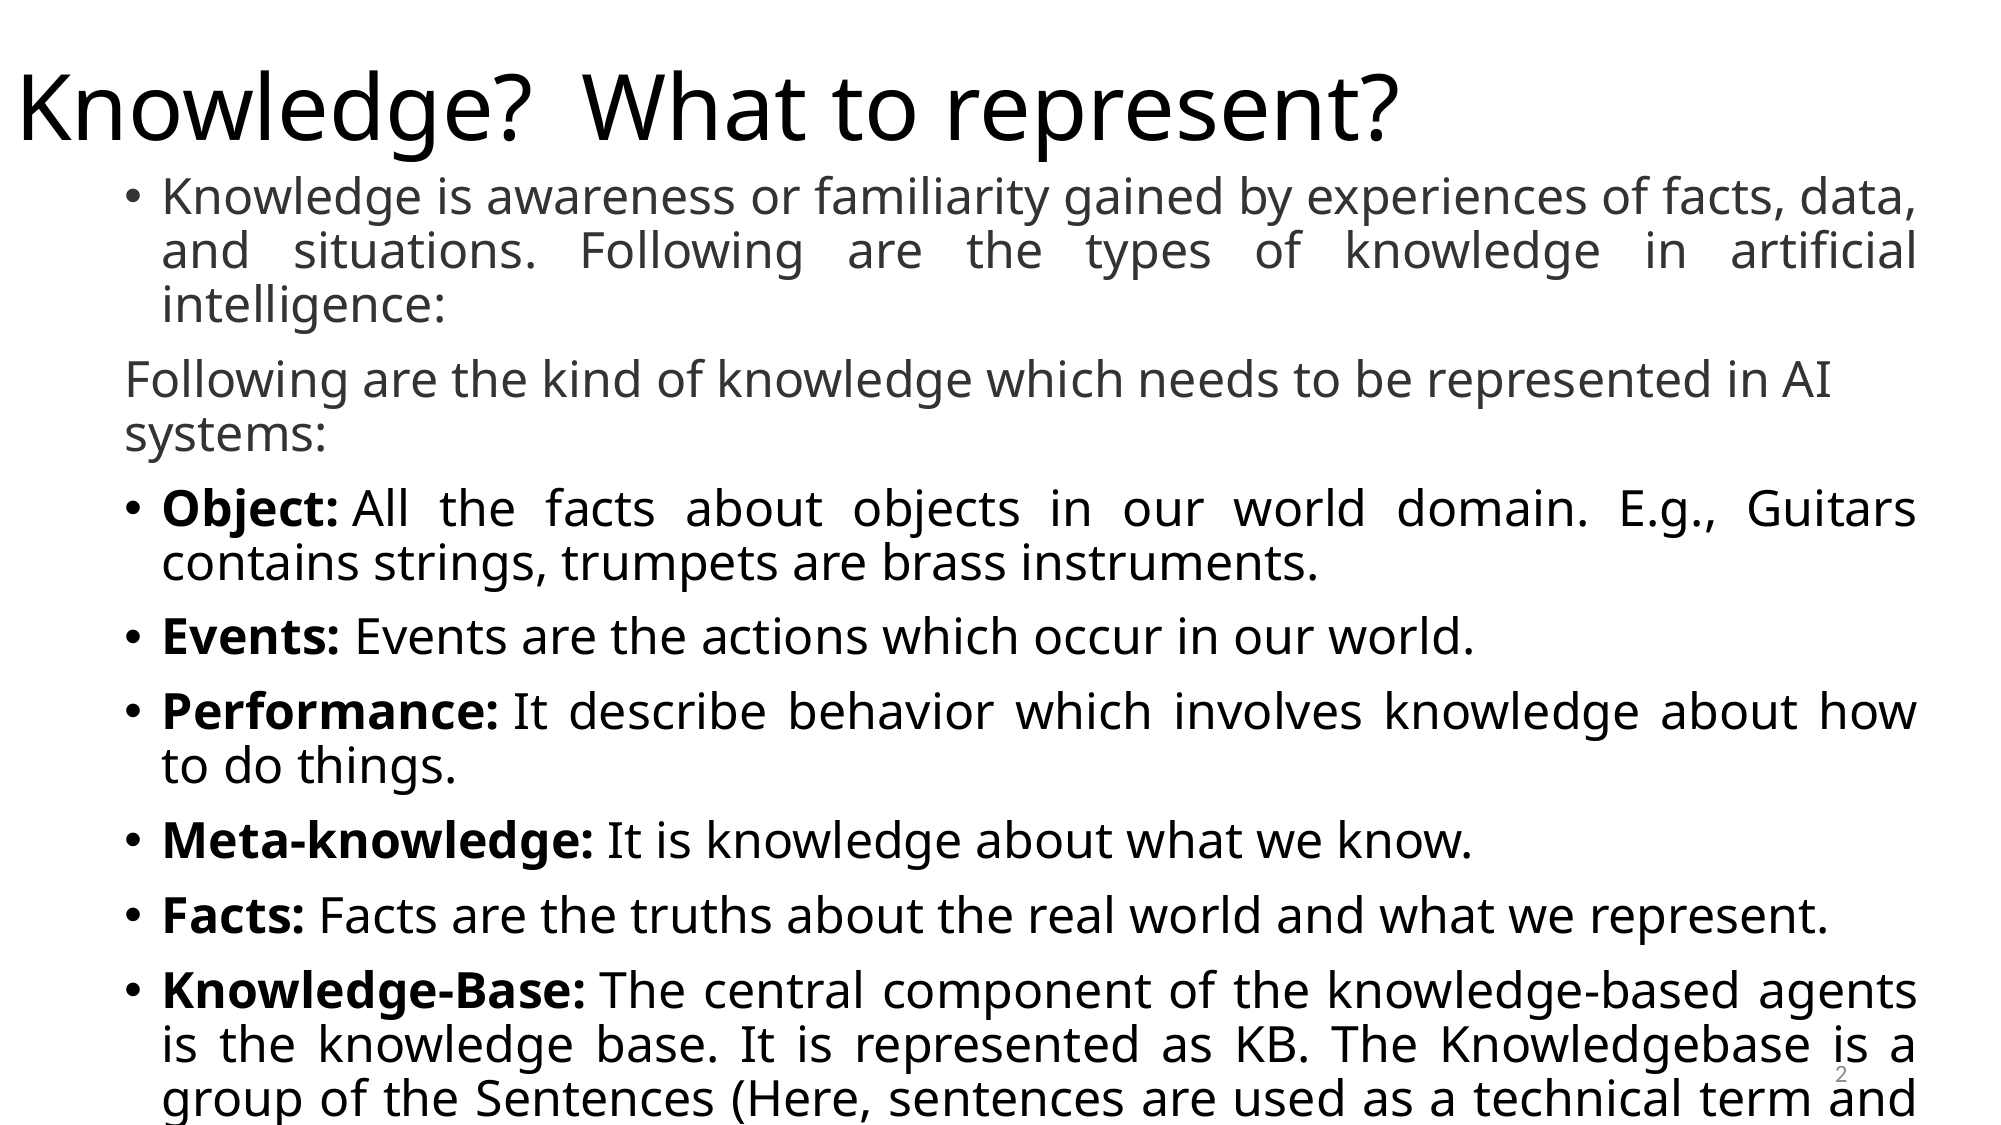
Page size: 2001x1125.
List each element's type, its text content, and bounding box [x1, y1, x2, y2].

slide_number 2 [1412, 1042, 1863, 1103]
title Knowledge? What to represent? [0, 2, 1725, 220]
list Knowledge is awareness or familiarity gained by experiences of facts, data, and situations. Following are the types of knowledge in artificial intelligence: Following are the kind of knowledge which needs to be represented in AI systems: Object: All the facts about objects in our world domain. E.g., Guitars contains strings, trumpets are brass instruments. Events: Events are the actions which occur in our world. Performance: It describe behavior which involves knowledge about how to do things. Meta-knowledge: It is knowledge about what we know. Facts: Facts are the truths about the real world and what we represent. Knowledge-Base: The central component of the knowledge-based agents is the knowledge base. It is represented as KB. The Knowledgebase is a group of the Sentences (Here, sentences are used as a technical term and not identical with the English language). [109, 164, 1935, 878]
